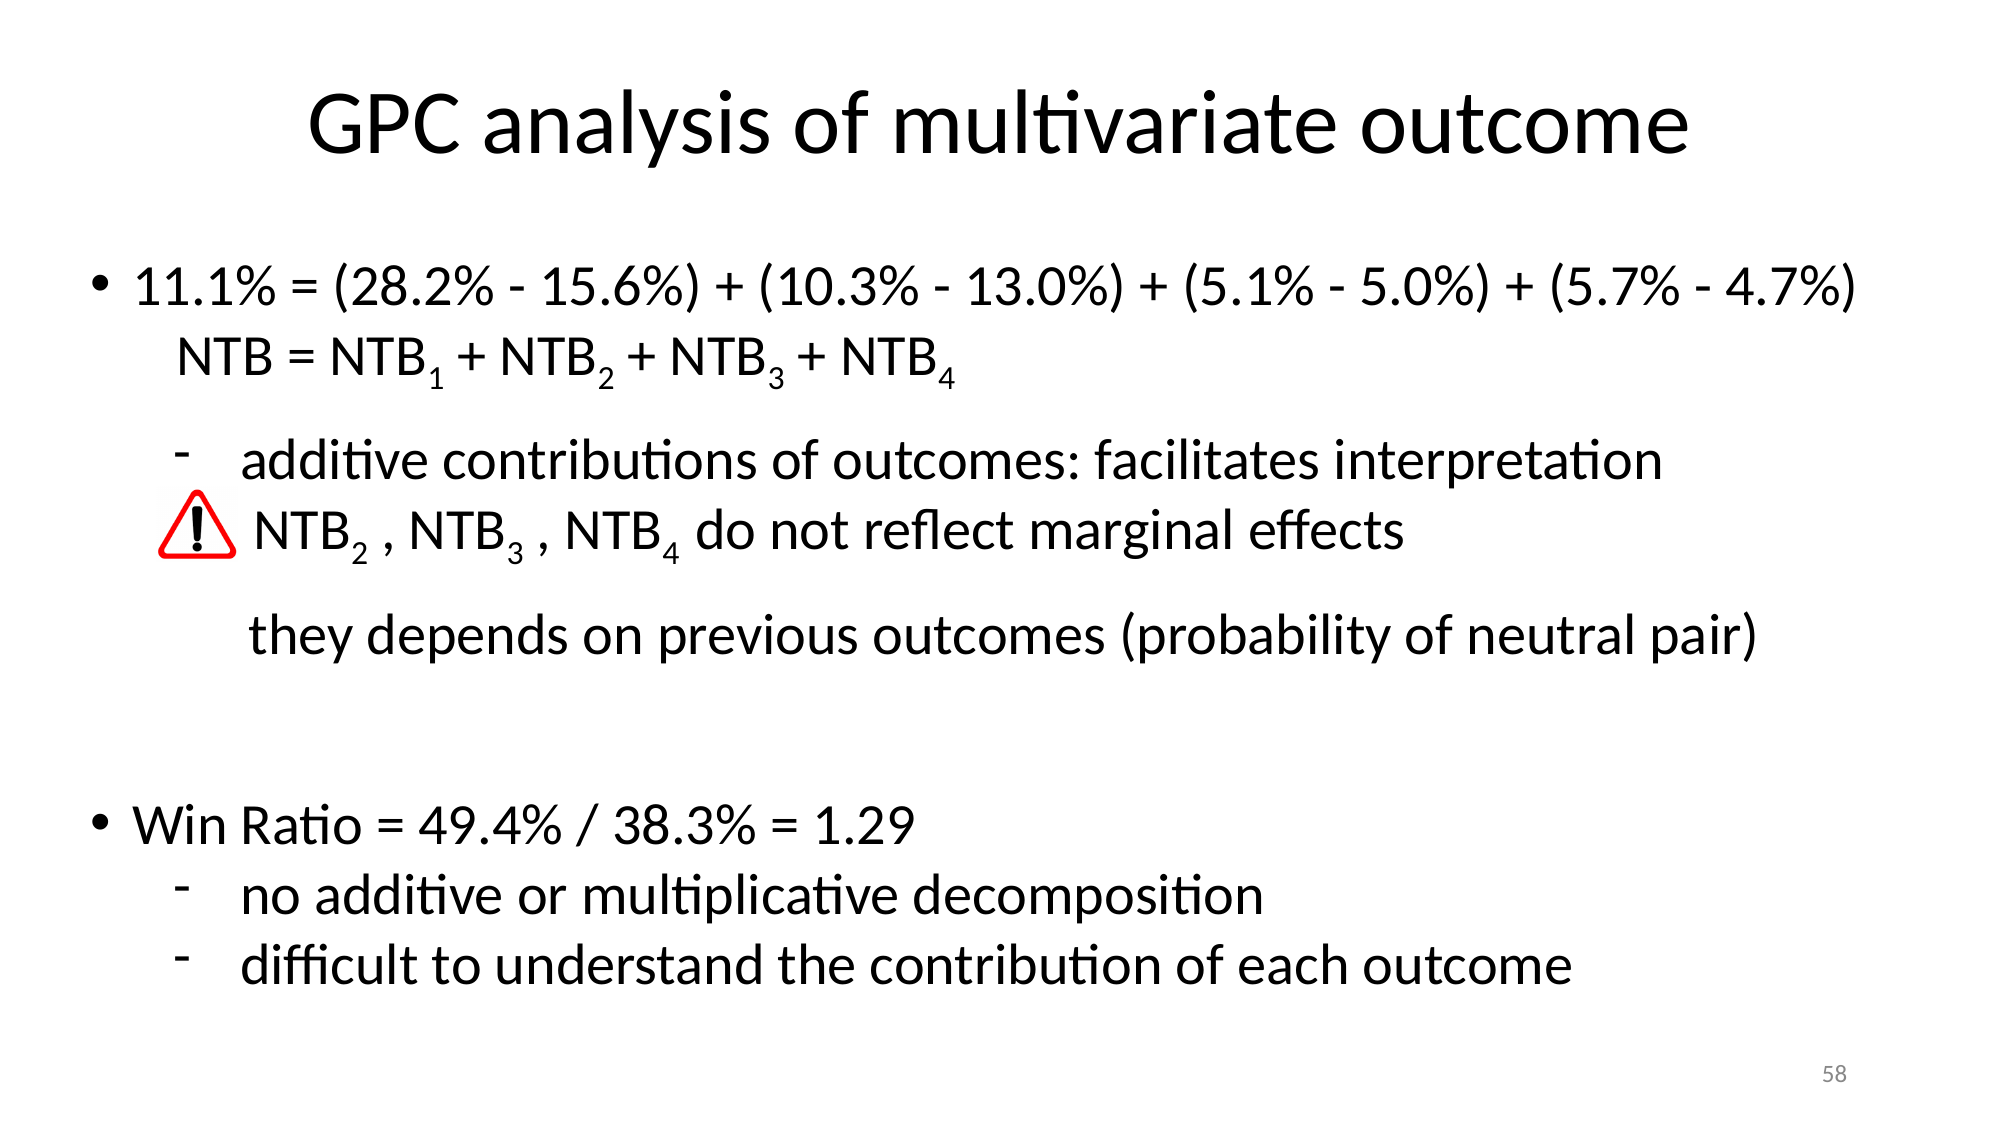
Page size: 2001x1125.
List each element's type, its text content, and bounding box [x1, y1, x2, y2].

text_box 11.1% = (28.2% - 15.6%) + (10.3% - 13.0%) + (5.1% - 5.0%) + (5.7% - 4.7%) NTB = NTB1 + NTB2 + NTB3 + NTB4 additive contributions of outcomes: facilitates interpretation NTB2 , NTB3 , NTB4 do not reflect marginal effects they depends on previous outcomes (probability of neutral pair) Win Ratio = 49.4% / 38.3% = 1.29 no additive or multiplicative decomposition difficult to understand the contribution of each outcome [75, 239, 1915, 1004]
title GPC analysis of multivariate outcome [137, 20, 1863, 238]
slide_number ‹#› [1412, 1042, 1863, 1103]
picture [156, 486, 238, 563]
